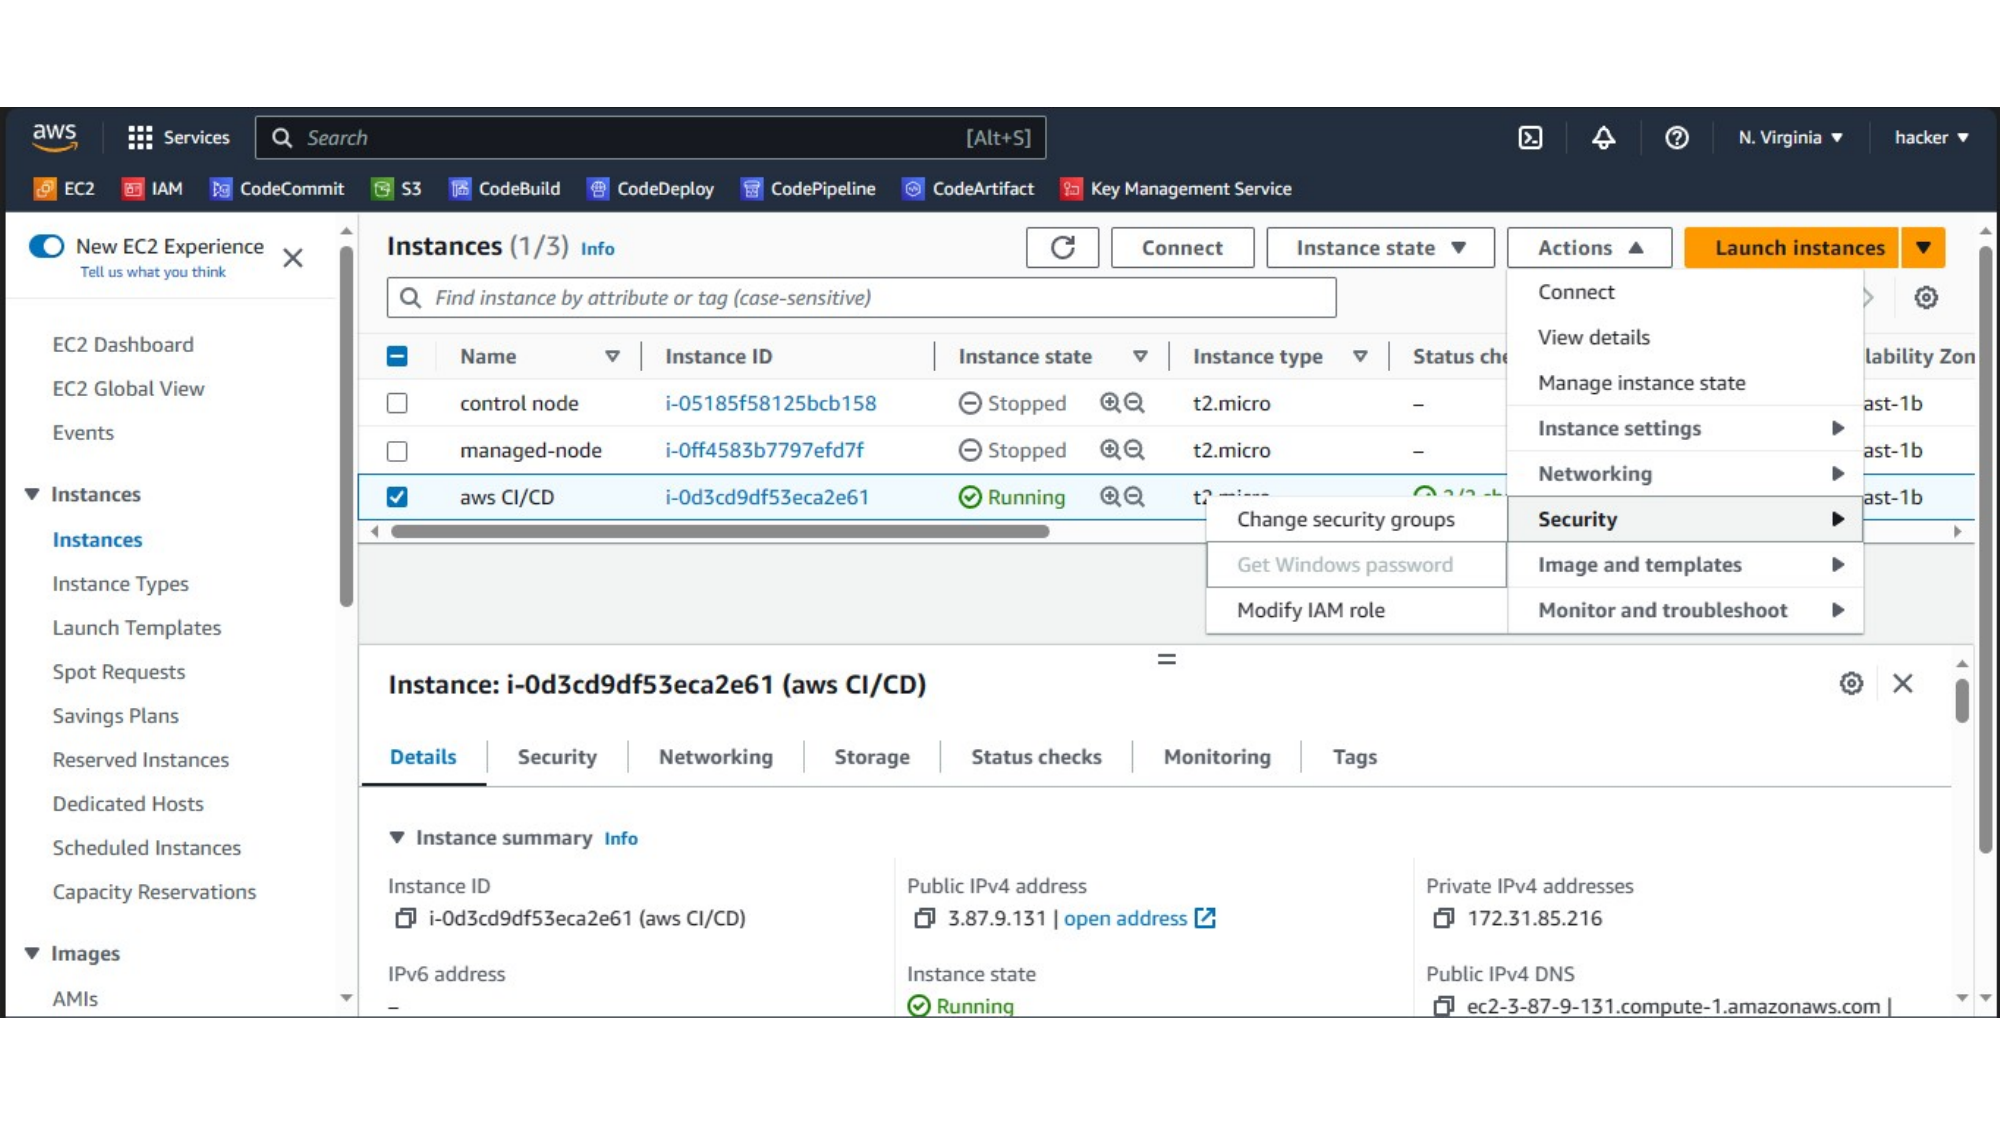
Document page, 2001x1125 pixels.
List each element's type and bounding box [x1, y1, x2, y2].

picture [0, 106, 2000, 1019]
